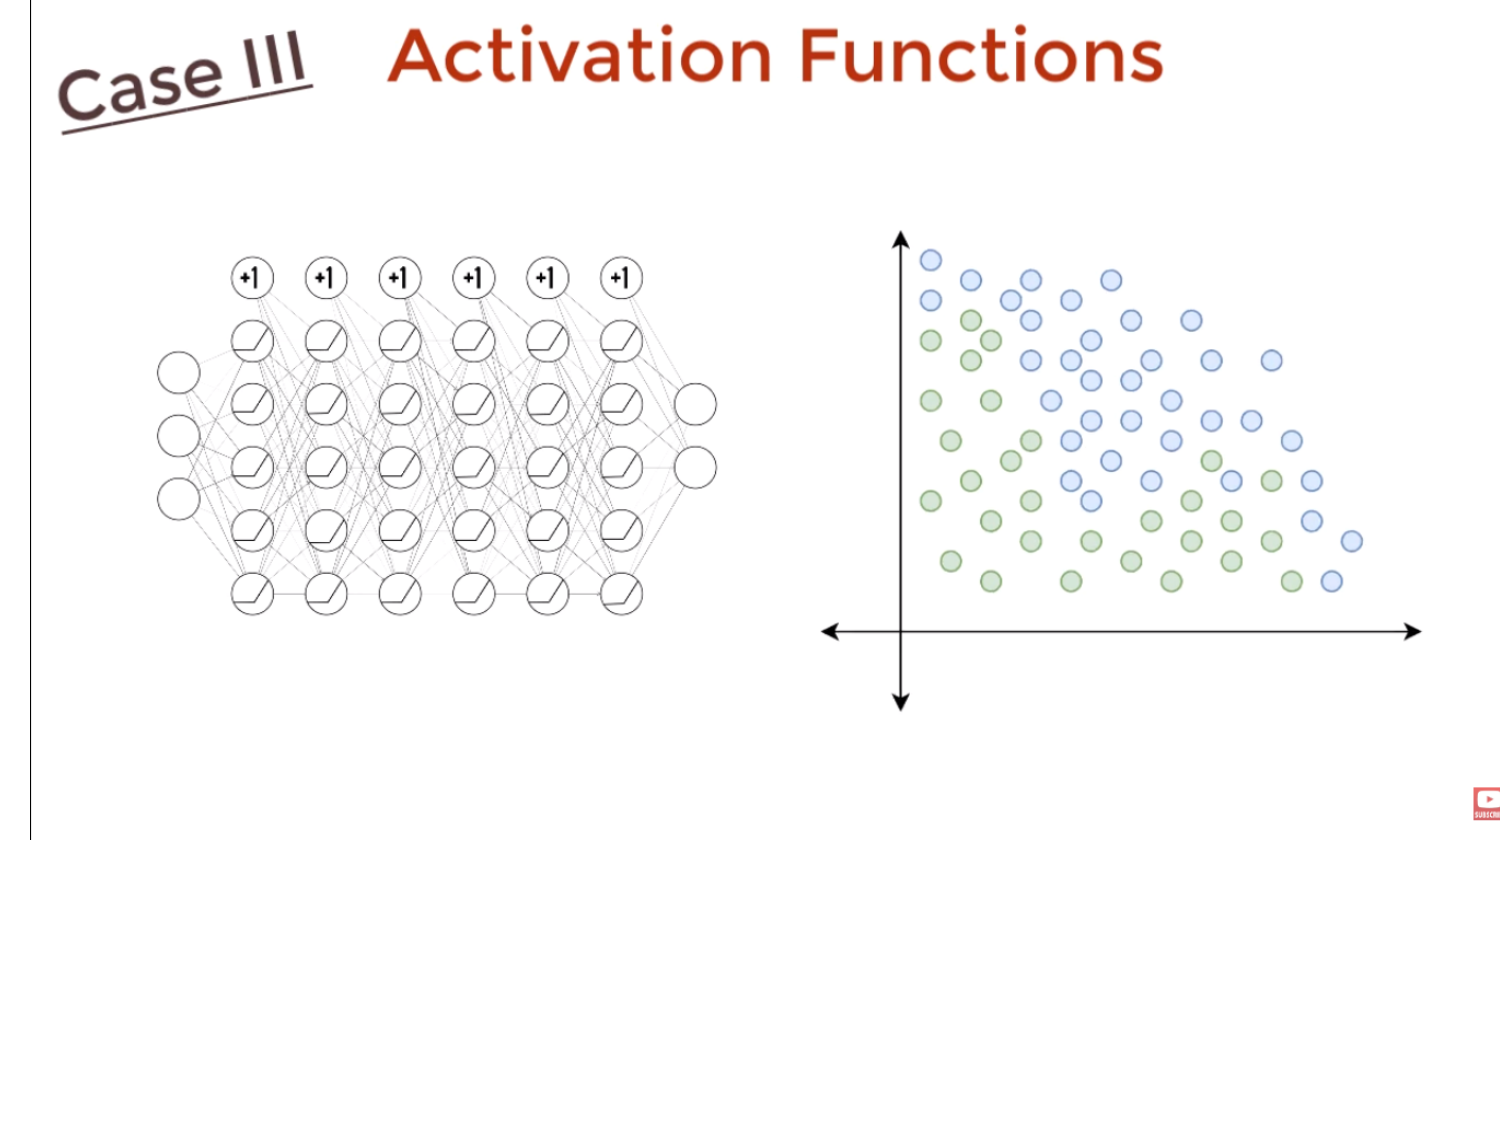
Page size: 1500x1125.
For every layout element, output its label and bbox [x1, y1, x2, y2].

picture [30, 0, 1500, 841]
